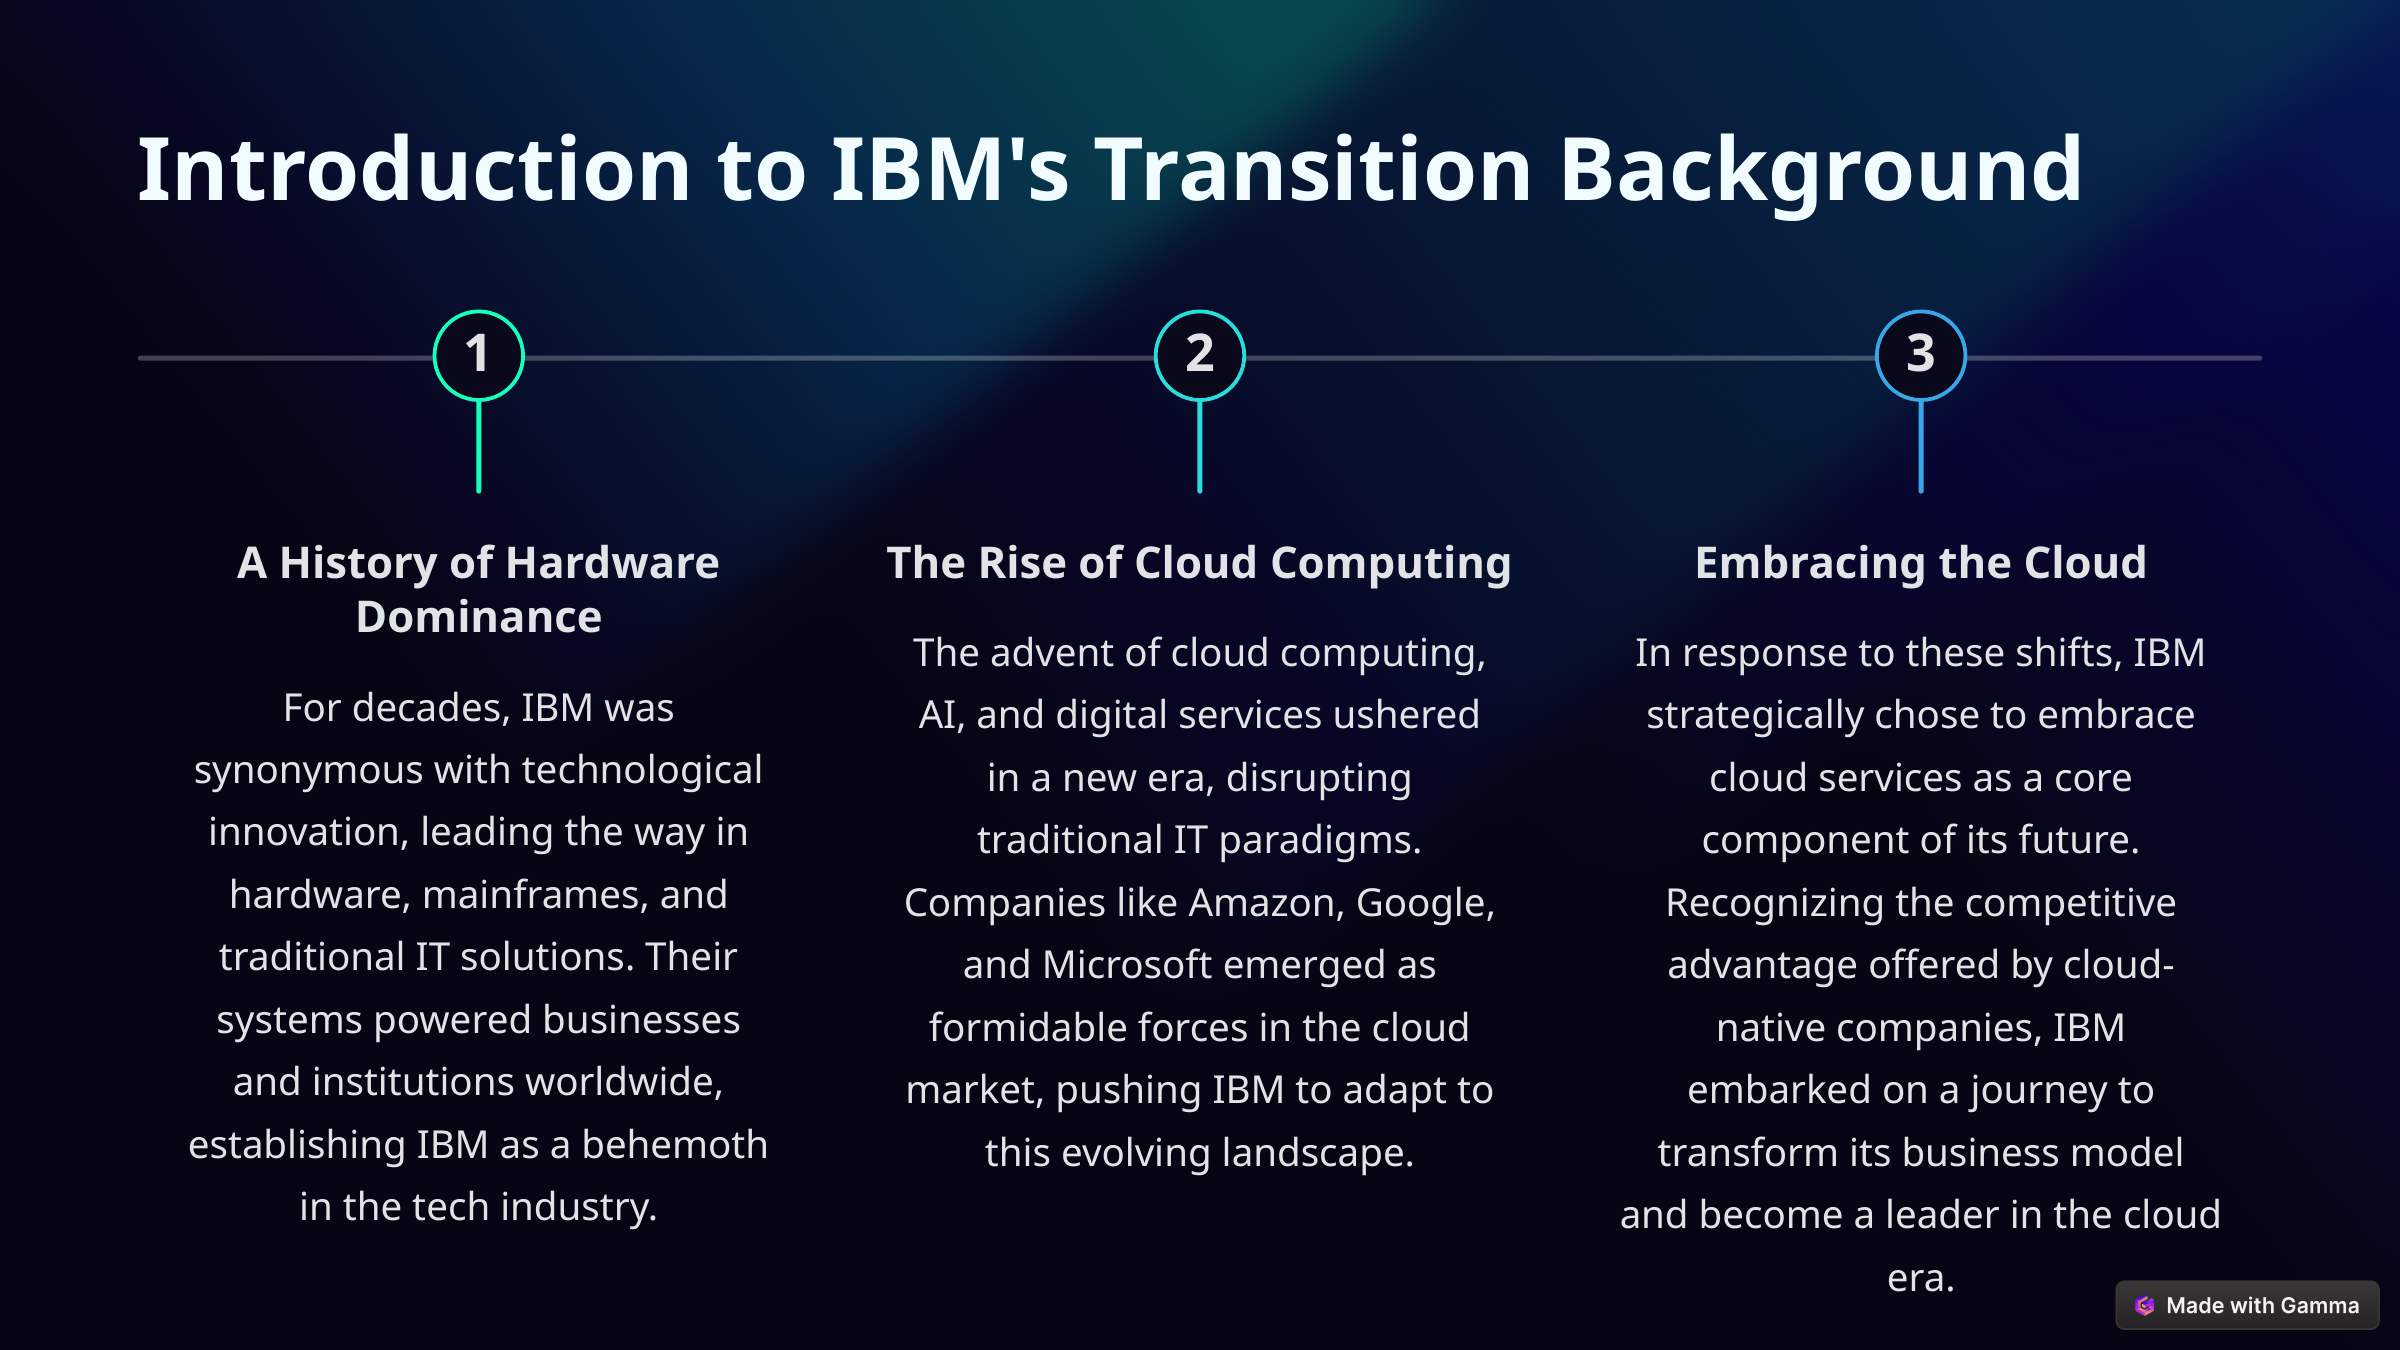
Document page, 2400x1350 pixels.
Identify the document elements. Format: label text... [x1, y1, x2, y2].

text_box Embracing the Cloud [1702, 533, 2140, 588]
text_box [434, 311, 524, 401]
text_box [523, 355, 1155, 361]
text_box [476, 400, 482, 494]
text_box Introduction to IBM's Transition Background [137, 108, 1944, 218]
text_box [1197, 400, 1203, 494]
text_box [1918, 400, 1924, 494]
text_box [1245, 355, 1877, 361]
text_box For decades, IBM was synonymous with technological innovation, leading the way in hardware, mainframes, and traditional IT solutions. Their systems powered businesses and institutions worldwide, establishing IBM as a behemoth in the tech industry. [177, 666, 781, 1171]
text_box 3 [1905, 329, 1937, 382]
text_box [137, 355, 434, 361]
text_box The advent of cloud computing, AI, and digital services ushered in a new era, disrupting traditional IT paradigms. Companies like Amazon, Google, and Microsoft emerged as formidable forces in the cloud market, pushing IBM to adapt to this evolving landscape. [898, 611, 1502, 1116]
text_box [1966, 355, 2263, 361]
text_box [1876, 311, 1966, 401]
text_box 1 [467, 329, 491, 382]
text_box The Rise of Cloud Computing [906, 533, 1494, 588]
text_box A History of Hardware Dominance [177, 533, 781, 643]
picture [2106, 1271, 2389, 1339]
text_box [1155, 311, 1245, 401]
text_box In response to these shifts, IBM strategically chose to embrace cloud services as a core component of its future. Recognizing the competitive advantage offered by cloud-native companies, IBM embarked on a journey to transform its business model and become a leader in the cloud era. [1619, 611, 2223, 1242]
text_box 2 [1185, 329, 1215, 382]
